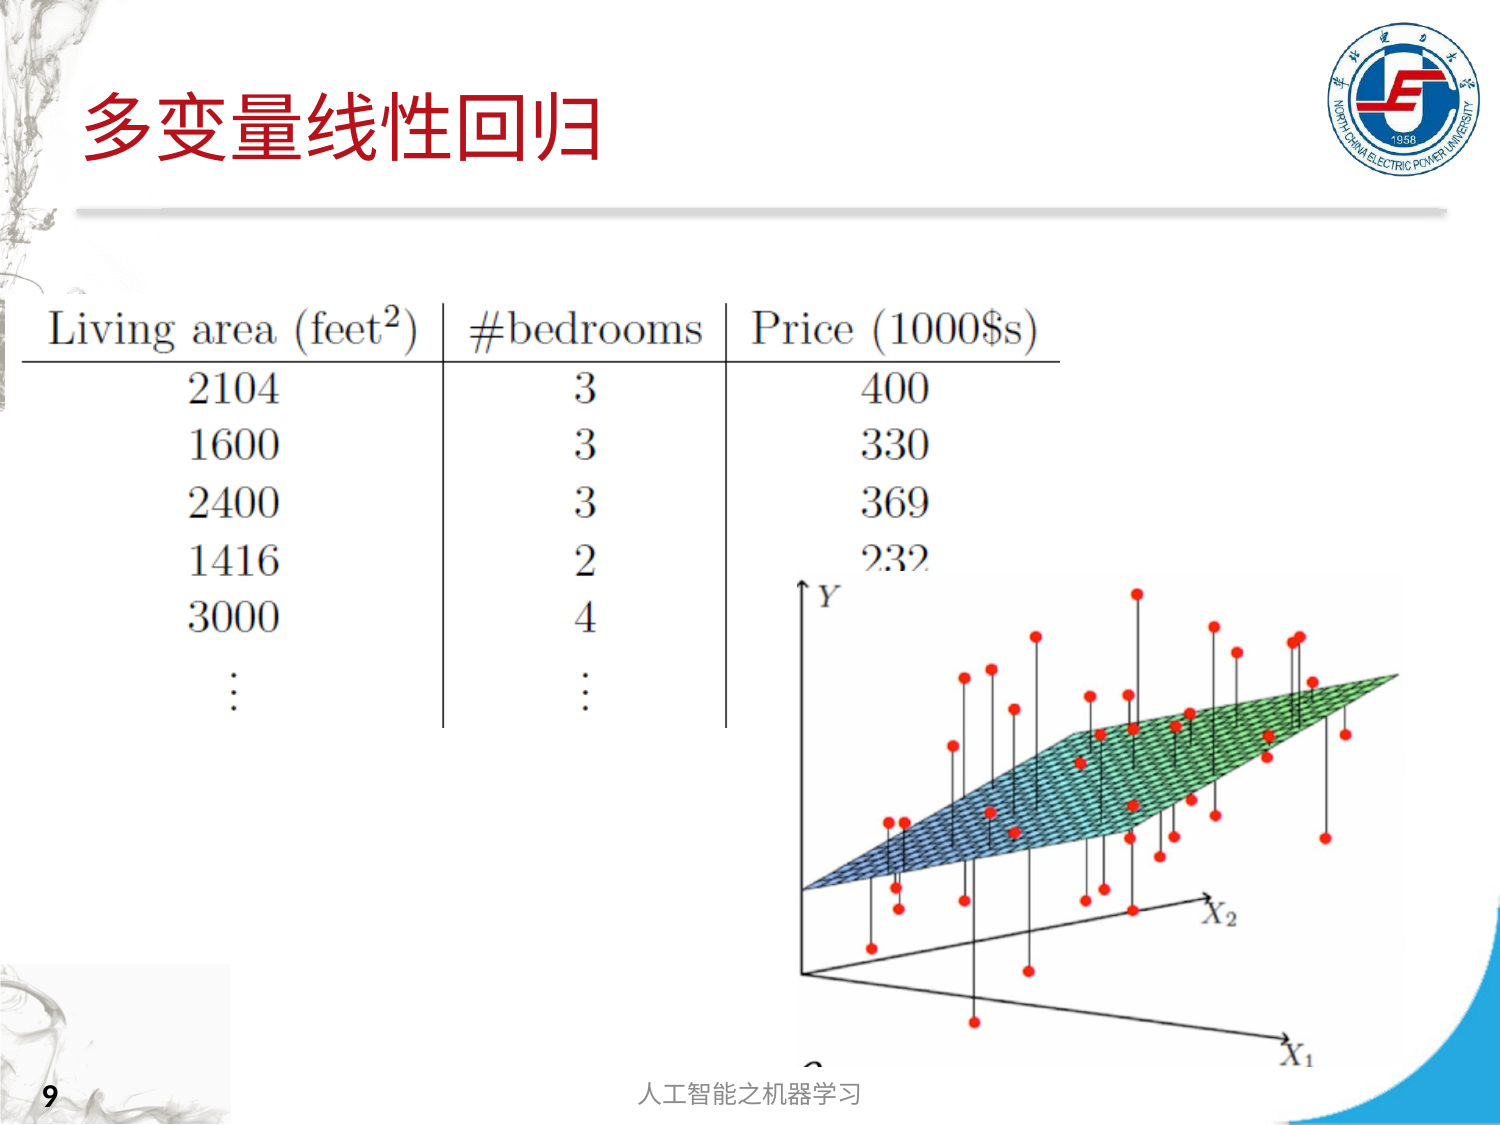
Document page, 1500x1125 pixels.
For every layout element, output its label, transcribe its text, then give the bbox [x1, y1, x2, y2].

title 多变量线性回归 [64, 90, 1317, 279]
footer 人工智能之机器学习 [496, 1063, 1004, 1124]
slide_number 9 [5, 1063, 74, 1124]
text_box [797, 571, 1406, 1067]
picture [4, 0, 1500, 1125]
